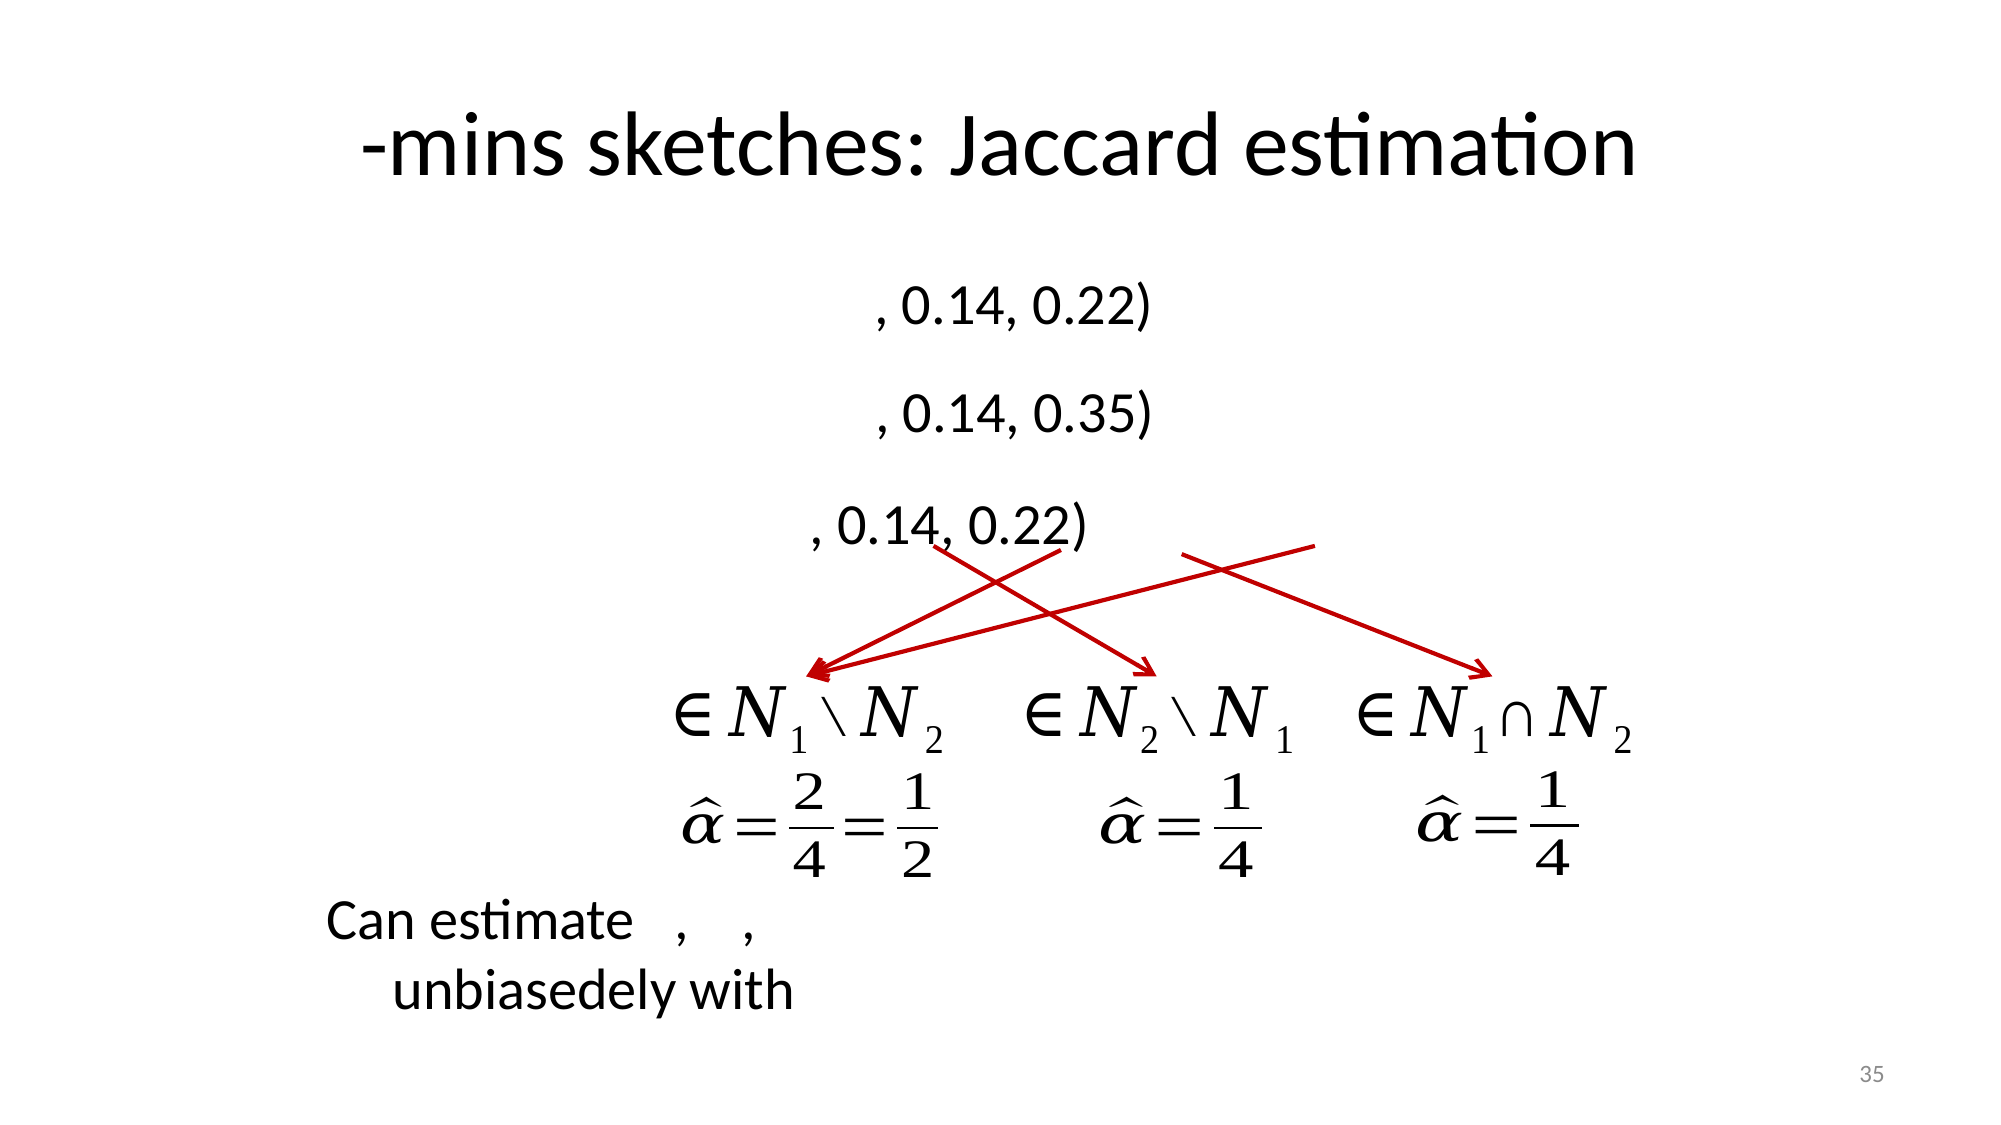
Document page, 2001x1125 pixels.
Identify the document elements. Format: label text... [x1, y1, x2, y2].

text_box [805, 545, 1316, 677]
slide_number 35 [1433, 1042, 1900, 1103]
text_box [1320, 553, 1493, 677]
